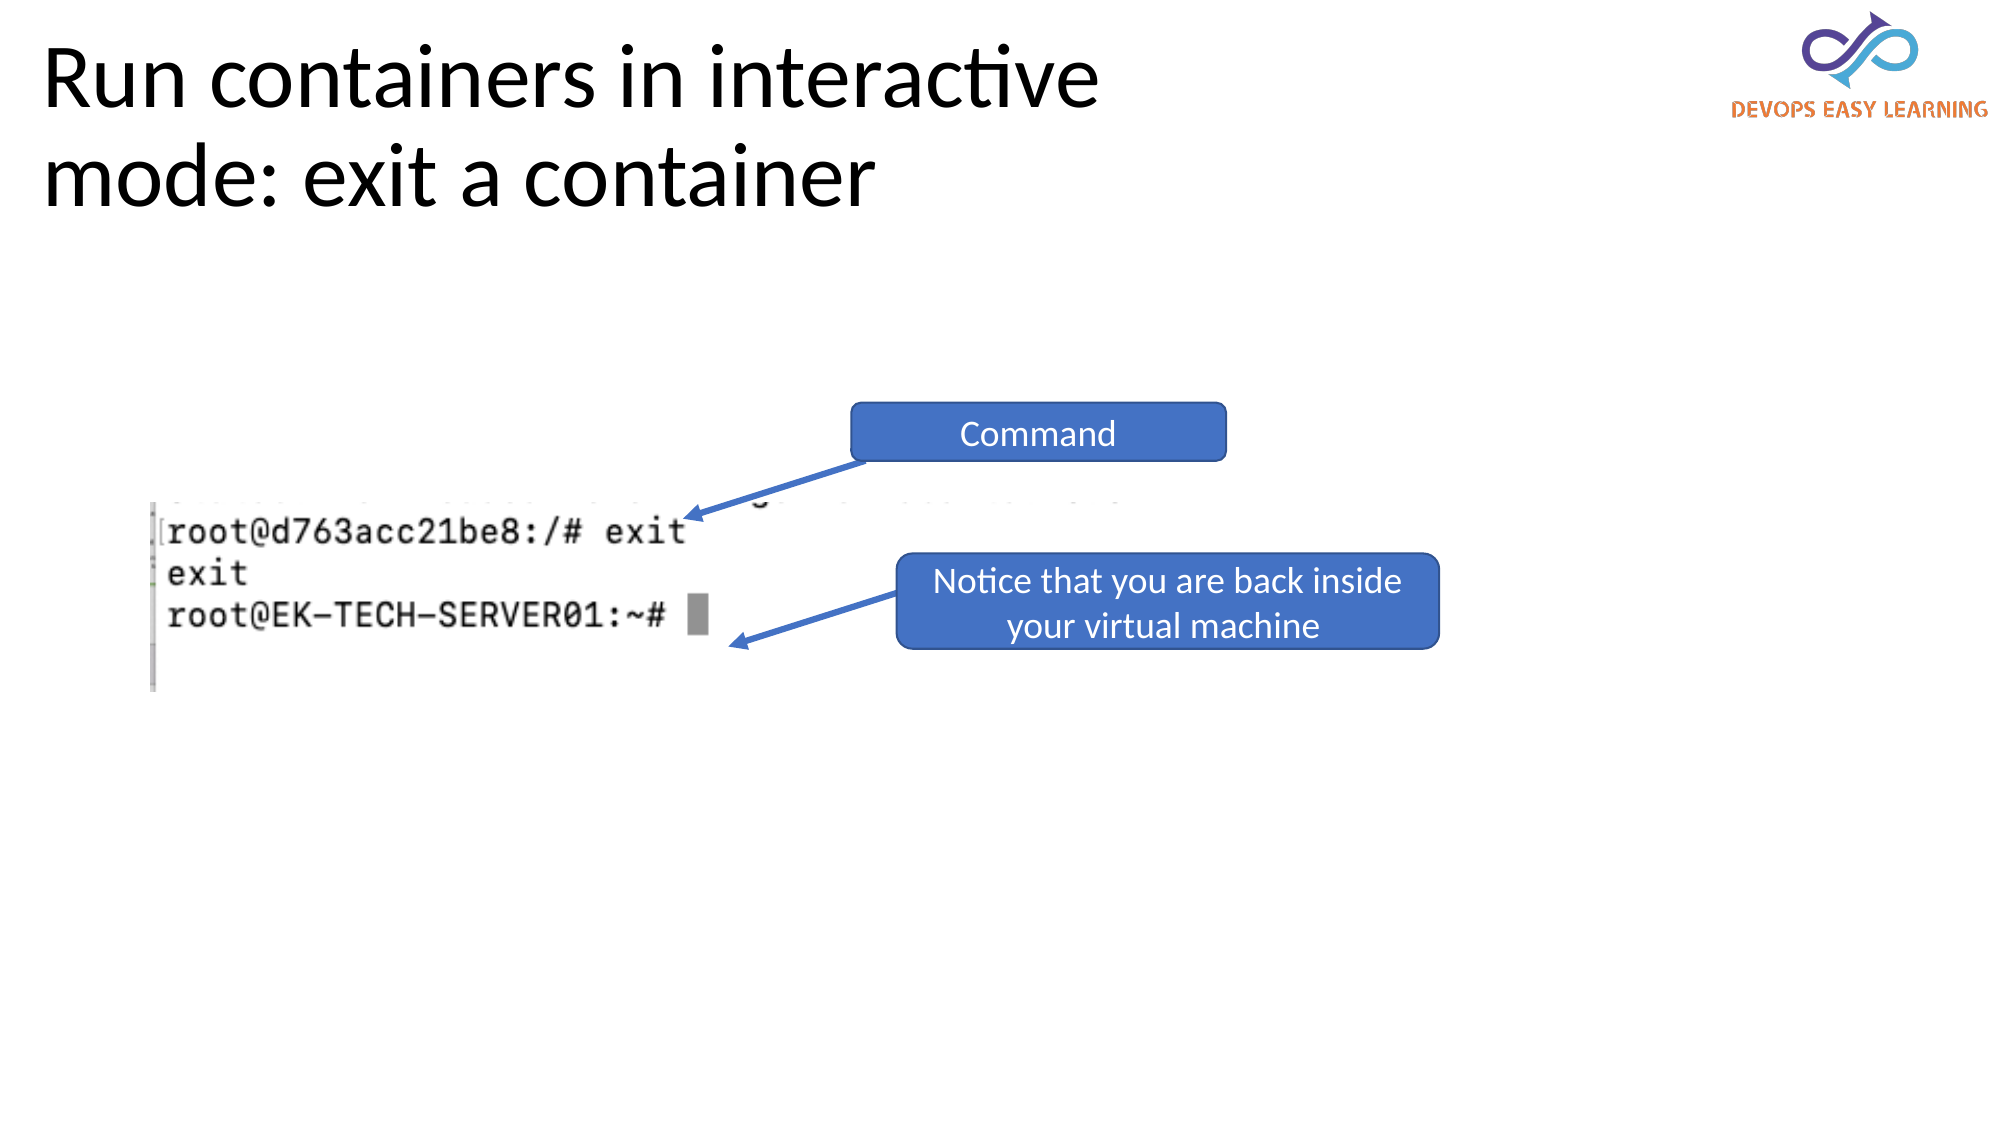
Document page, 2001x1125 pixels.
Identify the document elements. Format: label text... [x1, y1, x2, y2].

picture [1720, 0, 2000, 140]
text_box Command [851, 402, 1227, 461]
text_box Run containers in interactive mode: exit a container [27, 20, 1125, 403]
picture [150, 501, 1343, 692]
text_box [682, 460, 866, 519]
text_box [728, 588, 912, 647]
text_box Notice that you are back inside your virtual machine [1347, 553, 1440, 649]
